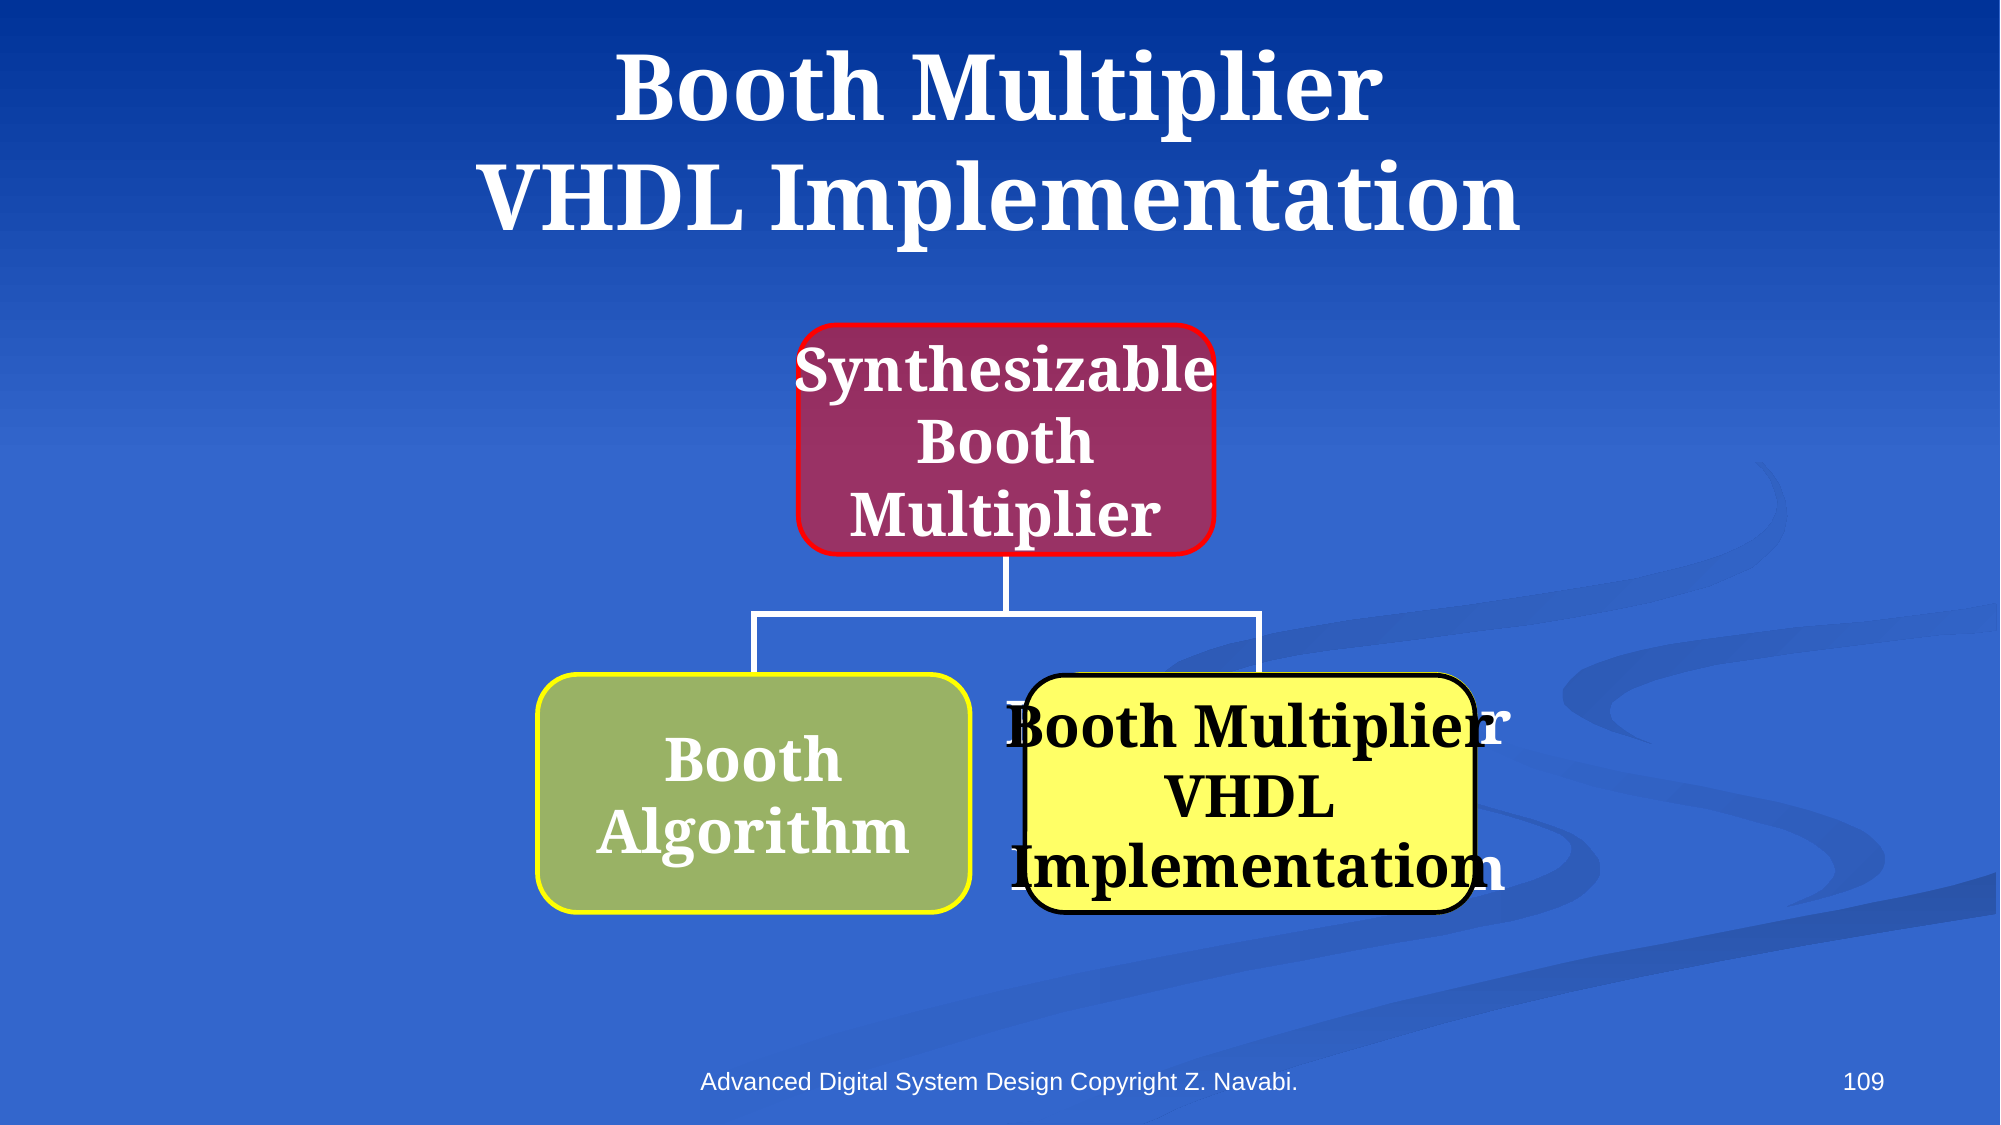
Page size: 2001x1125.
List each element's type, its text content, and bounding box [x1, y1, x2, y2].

slide_number 109 [1433, 1024, 1901, 1104]
footer Advanced Digital System Design Copyright Z. Navabi. [683, 1024, 1317, 1104]
title Booth Multiplier VHDL Implementation [287, 44, 1713, 233]
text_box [537, 324, 1476, 913]
